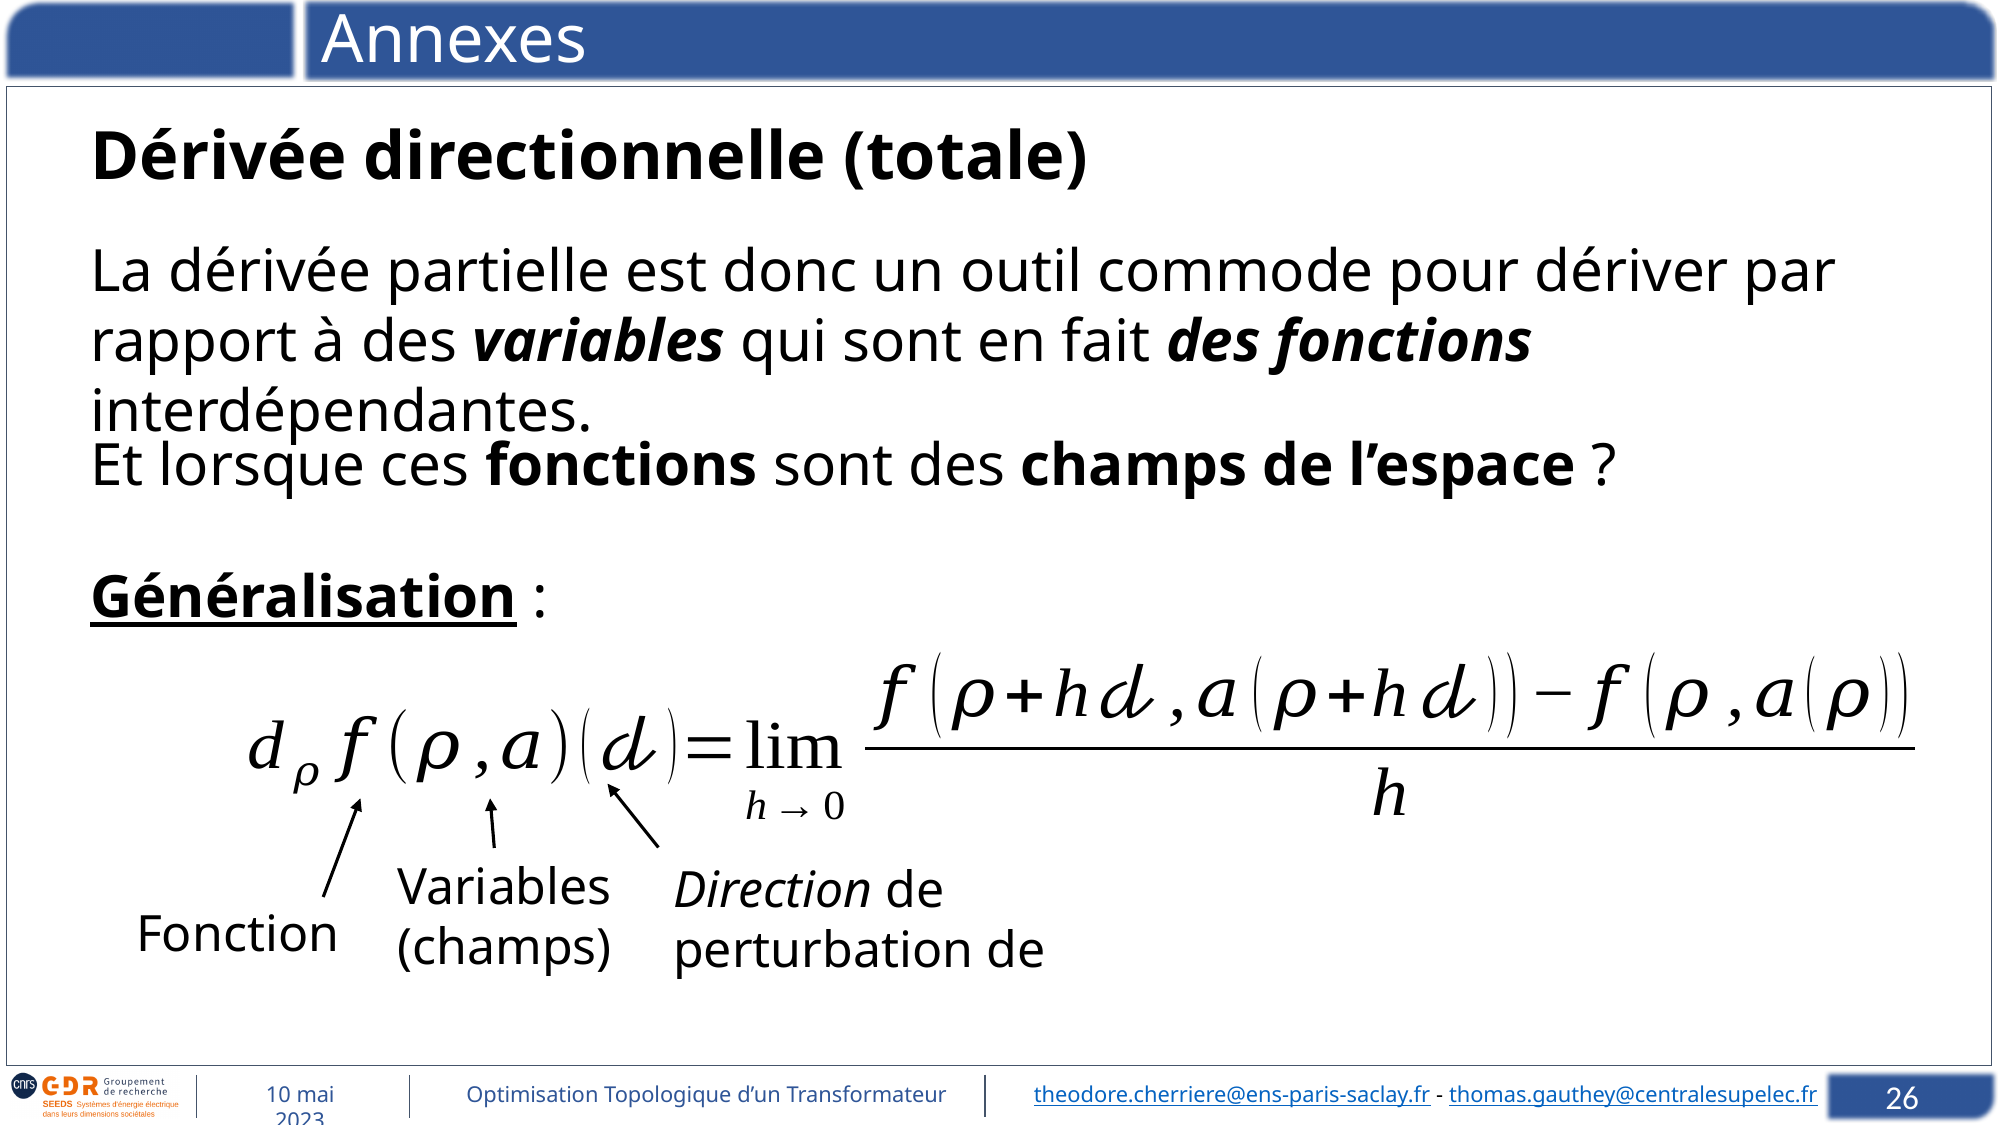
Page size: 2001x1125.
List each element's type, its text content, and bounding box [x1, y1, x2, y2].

text_box Et lorsque ces fonctions sont des champs de l’espace ? [75, 419, 1754, 505]
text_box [607, 783, 659, 848]
text_box Variables (champs) [340, 847, 669, 982]
slide_number 26 [1870, 1068, 1968, 1125]
picture [10, 1069, 180, 1119]
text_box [115, 798, 361, 970]
title Annexes [307, 0, 1945, 83]
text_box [490, 798, 495, 848]
text_box La dérivée partielle est donc un outil commode pour dériver par rapport à des variables qui sont en fait des fonctions interdépendantes. [75, 225, 1945, 451]
text_box Dérivée directionnelle (totale) [75, 105, 1857, 201]
text_box Généralisation : [75, 551, 1754, 637]
